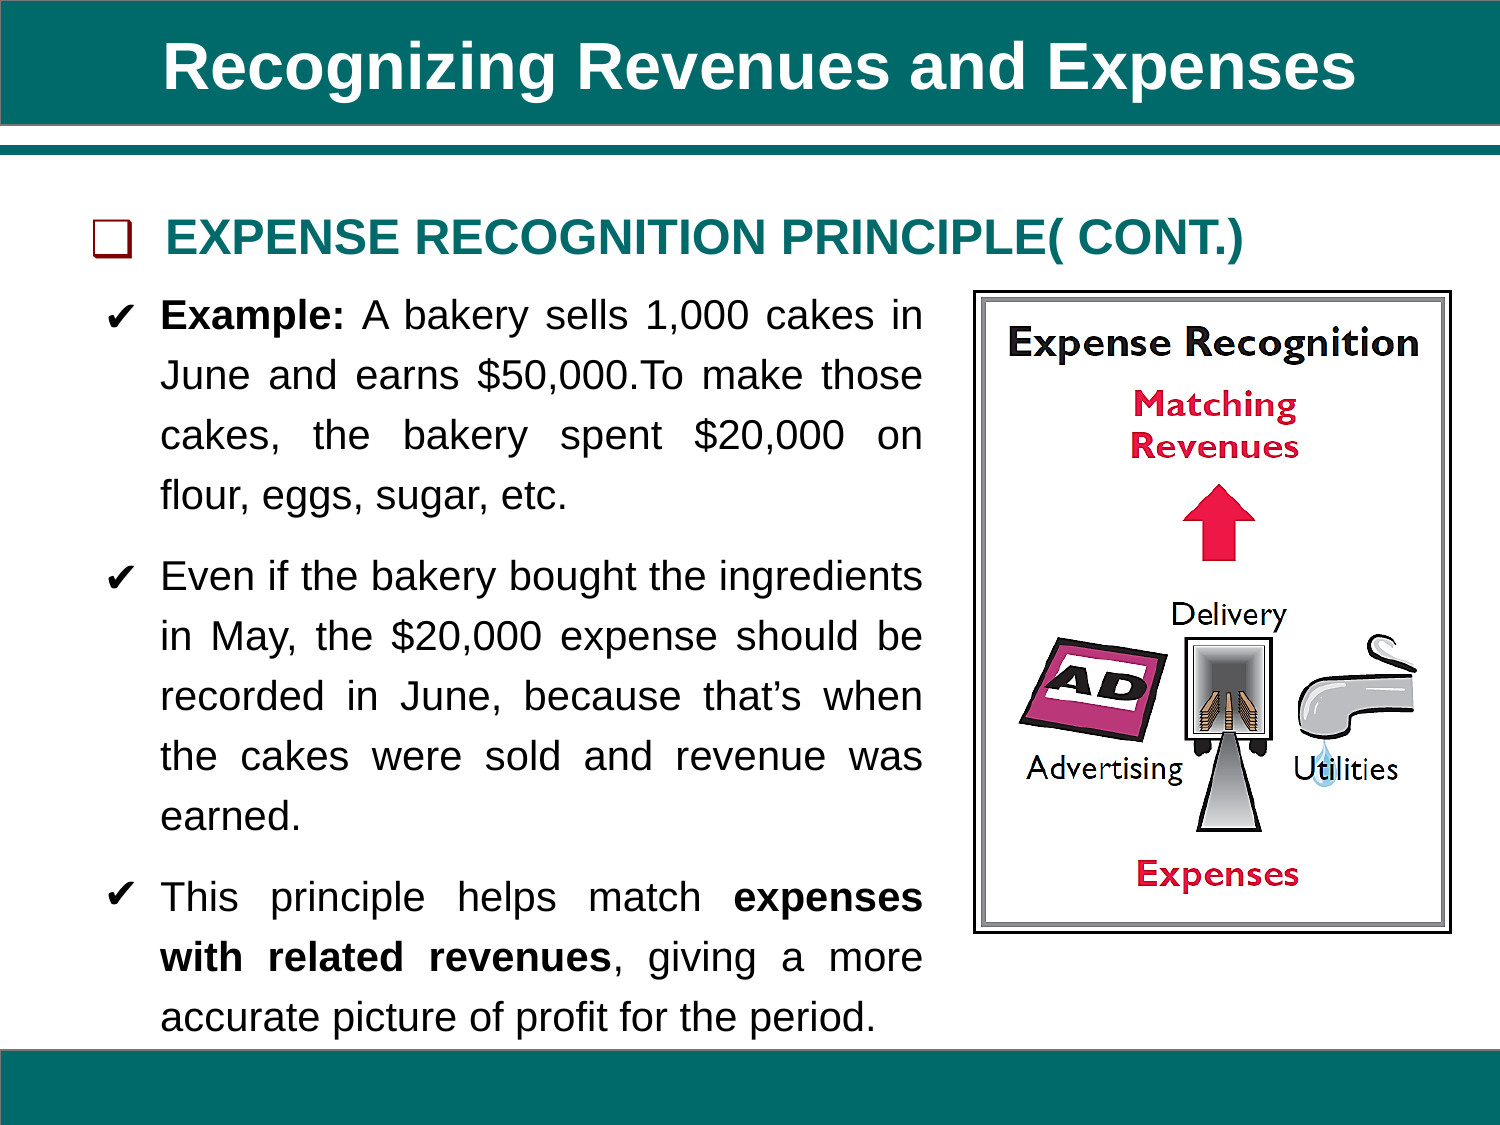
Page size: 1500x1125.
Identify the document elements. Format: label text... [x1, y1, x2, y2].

picture [976, 292, 1449, 931]
text_box Example: A bakery sells 1,000 cakes in June and earns $50,000.To make those cakes, the bakery spent $20,000 on flour, eggs, sugar, etc. Even if the bakery bought the ingredients in May, the $20,000 expense should be recorded in June, because that’s when the cakes were sold and revenue was earned. This principle helps match expenses with related revenues, giving a more accurate picture of profit for the period. [88, 270, 939, 1047]
text_box EXPENSE RECOGNITION PRINCIPLE( CONT.) [74, 181, 1350, 272]
text_box [0, 1049, 1500, 1125]
text_box Recognizing Revenues and Expenses [0, 0, 1500, 125]
